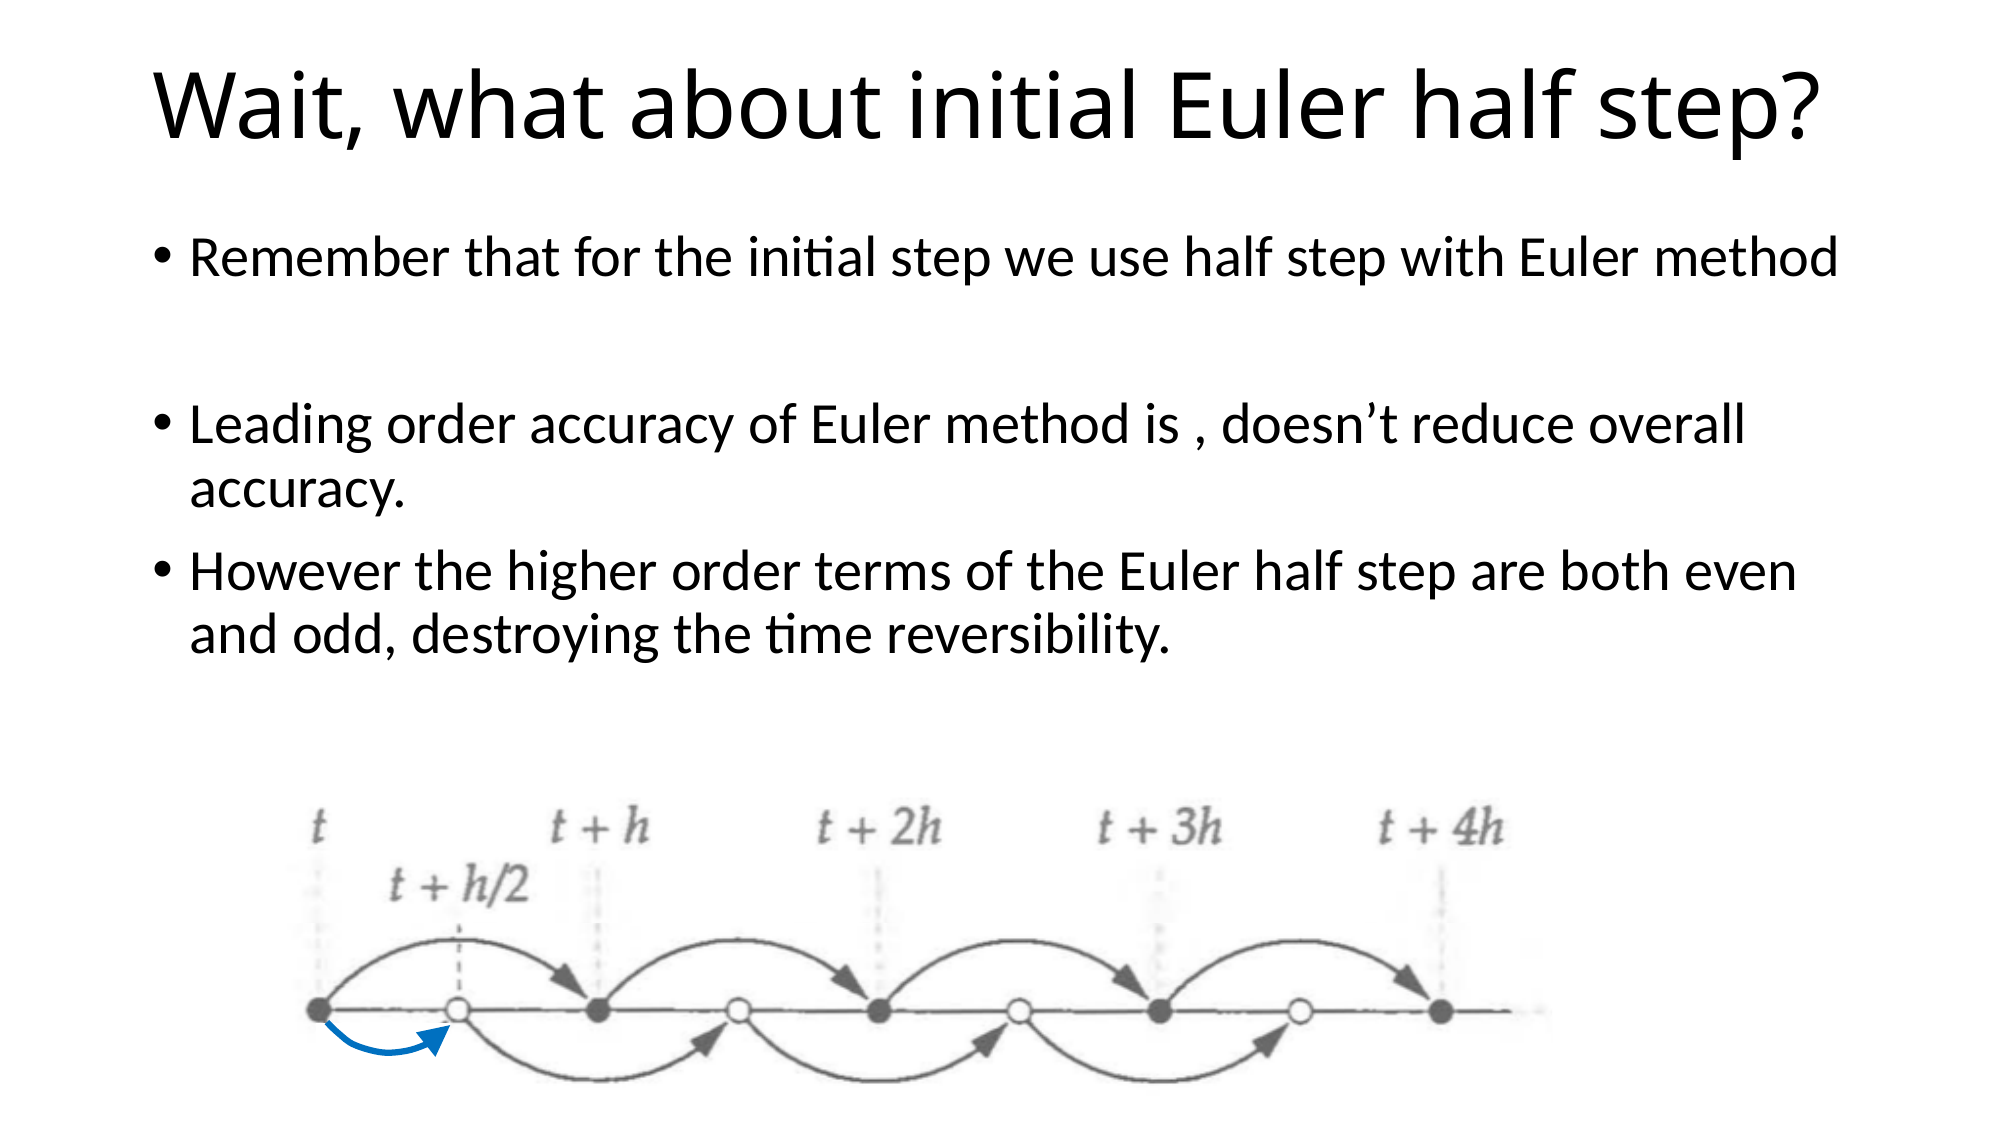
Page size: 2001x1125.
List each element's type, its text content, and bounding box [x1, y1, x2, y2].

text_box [244, 797, 1553, 1125]
title Wait, what about initial Euler half step? [137, 0, 1863, 218]
